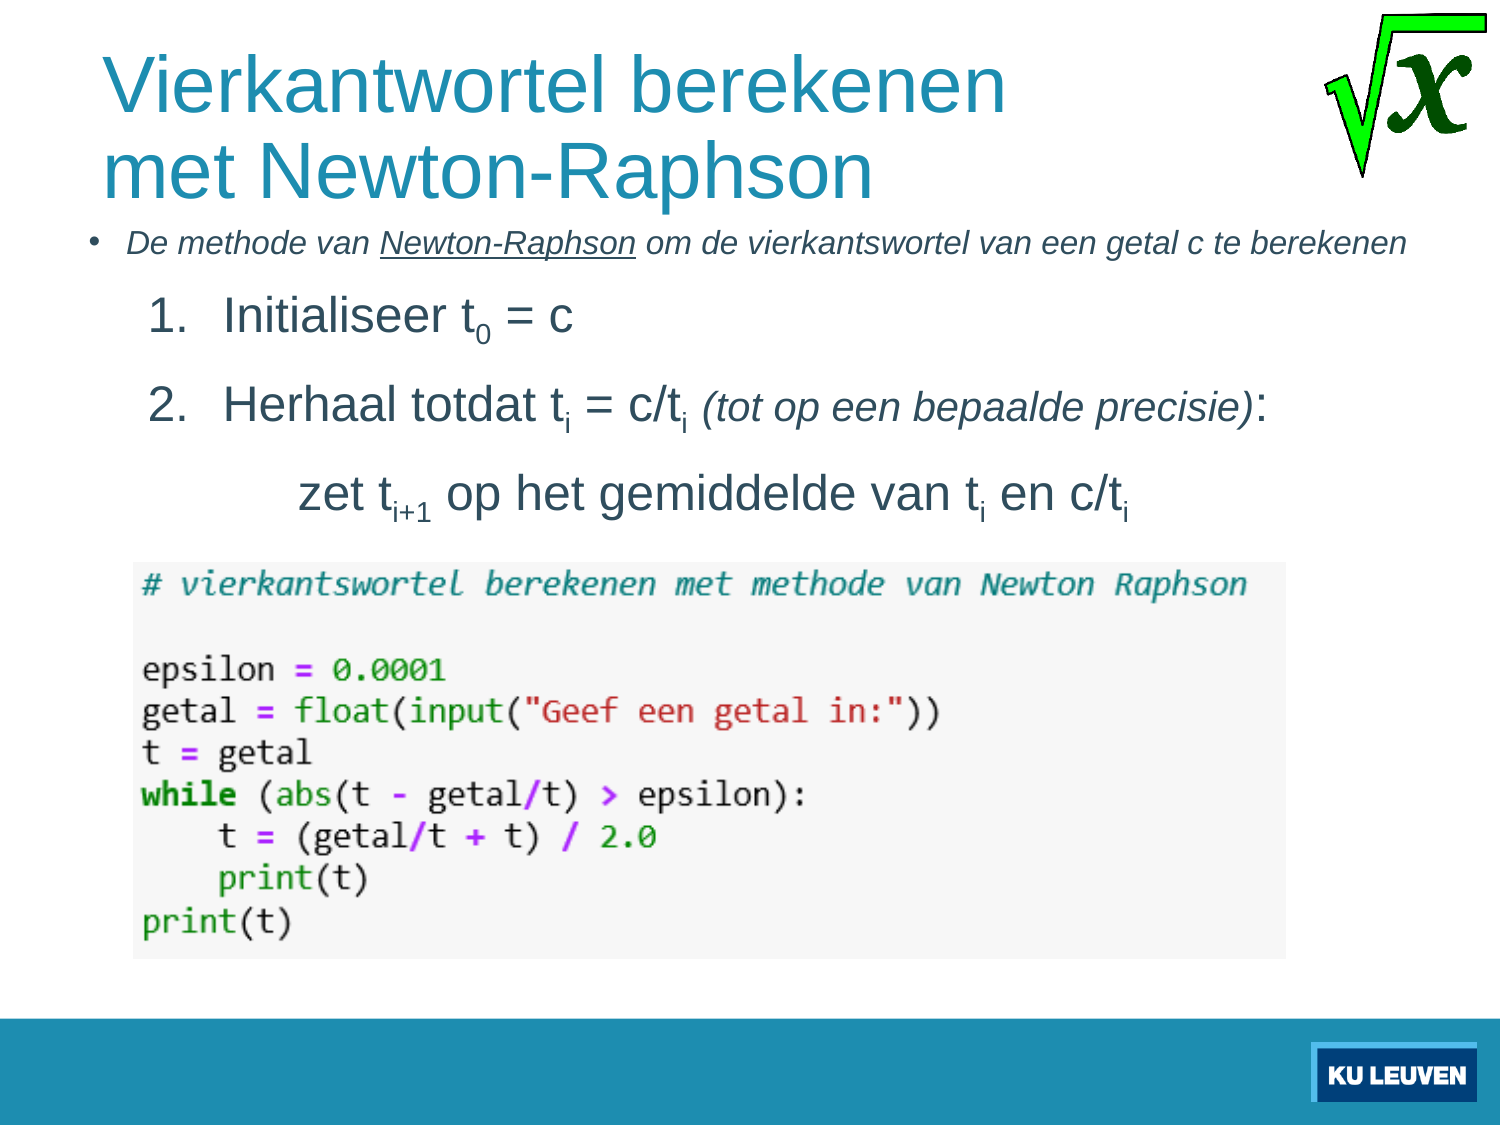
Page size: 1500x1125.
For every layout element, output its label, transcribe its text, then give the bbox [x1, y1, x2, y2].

picture [133, 562, 1286, 959]
title Vierkantwortel berekenen met Newton-Raphson [93, 34, 1406, 220]
picture [1324, 12, 1487, 178]
list De methode van Newton-Raphson om de vierkantswortel van een getal c te berekenen Initialiseer t0 = c Herhaal totdat ti = c/ti (tot op een bepaalde precisie): zet ti+1 op het gemiddelde van ti en c/ti [88, 220, 1457, 949]
picture [1311, 1042, 1477, 1102]
